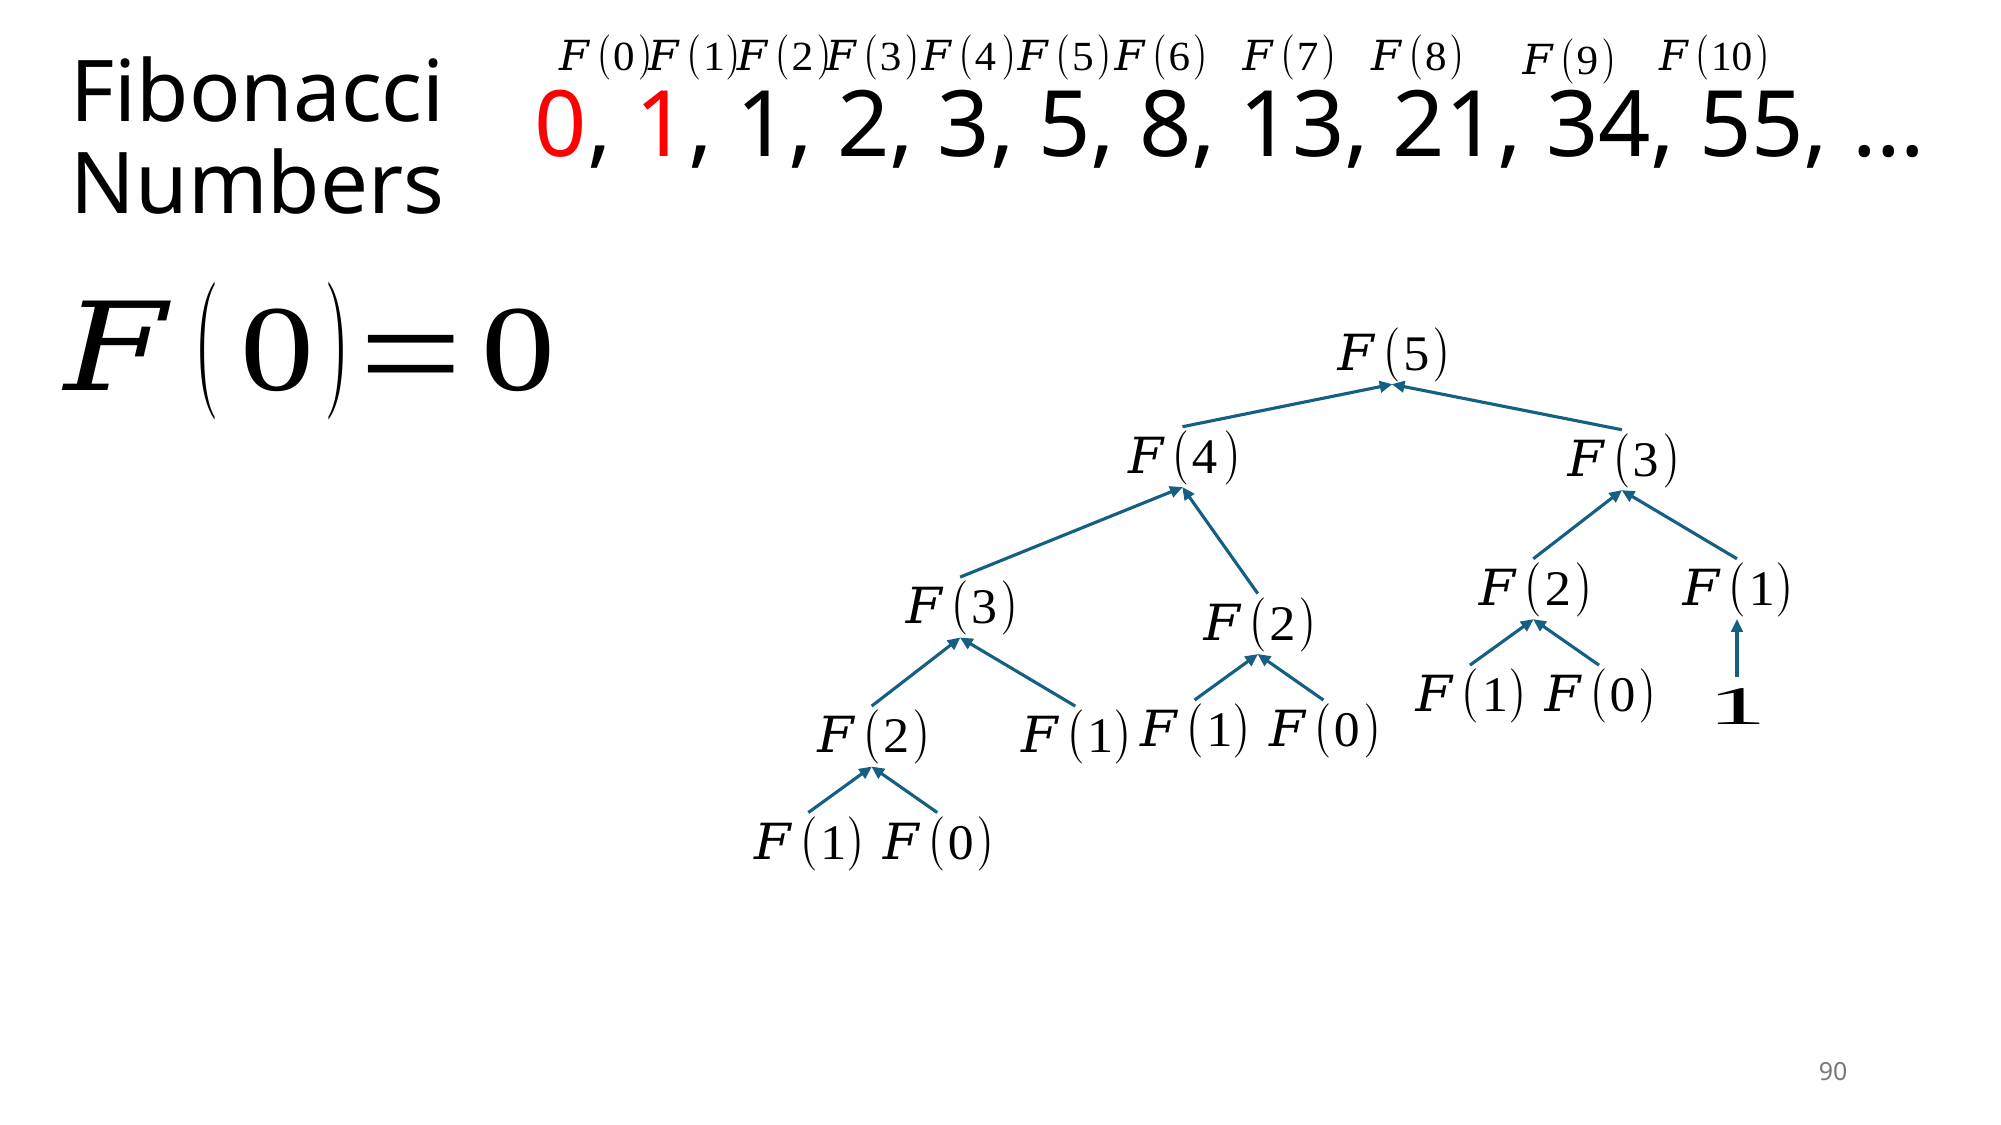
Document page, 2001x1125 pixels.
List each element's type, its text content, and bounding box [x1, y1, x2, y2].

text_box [1532, 489, 1621, 560]
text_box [959, 486, 1181, 578]
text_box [1181, 383, 1391, 428]
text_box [1532, 618, 1600, 666]
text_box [555, 30, 1905, 185]
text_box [1391, 383, 1623, 431]
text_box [871, 766, 938, 813]
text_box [1193, 653, 1257, 701]
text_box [1181, 486, 1259, 595]
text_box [1257, 653, 1324, 701]
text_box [807, 766, 871, 813]
slide_number 90 [1412, 1042, 1863, 1103]
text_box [871, 637, 959, 707]
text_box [1469, 618, 1532, 666]
title Fibonacci Numbers [55, 31, 462, 249]
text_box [1621, 489, 1738, 560]
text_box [959, 637, 1076, 707]
